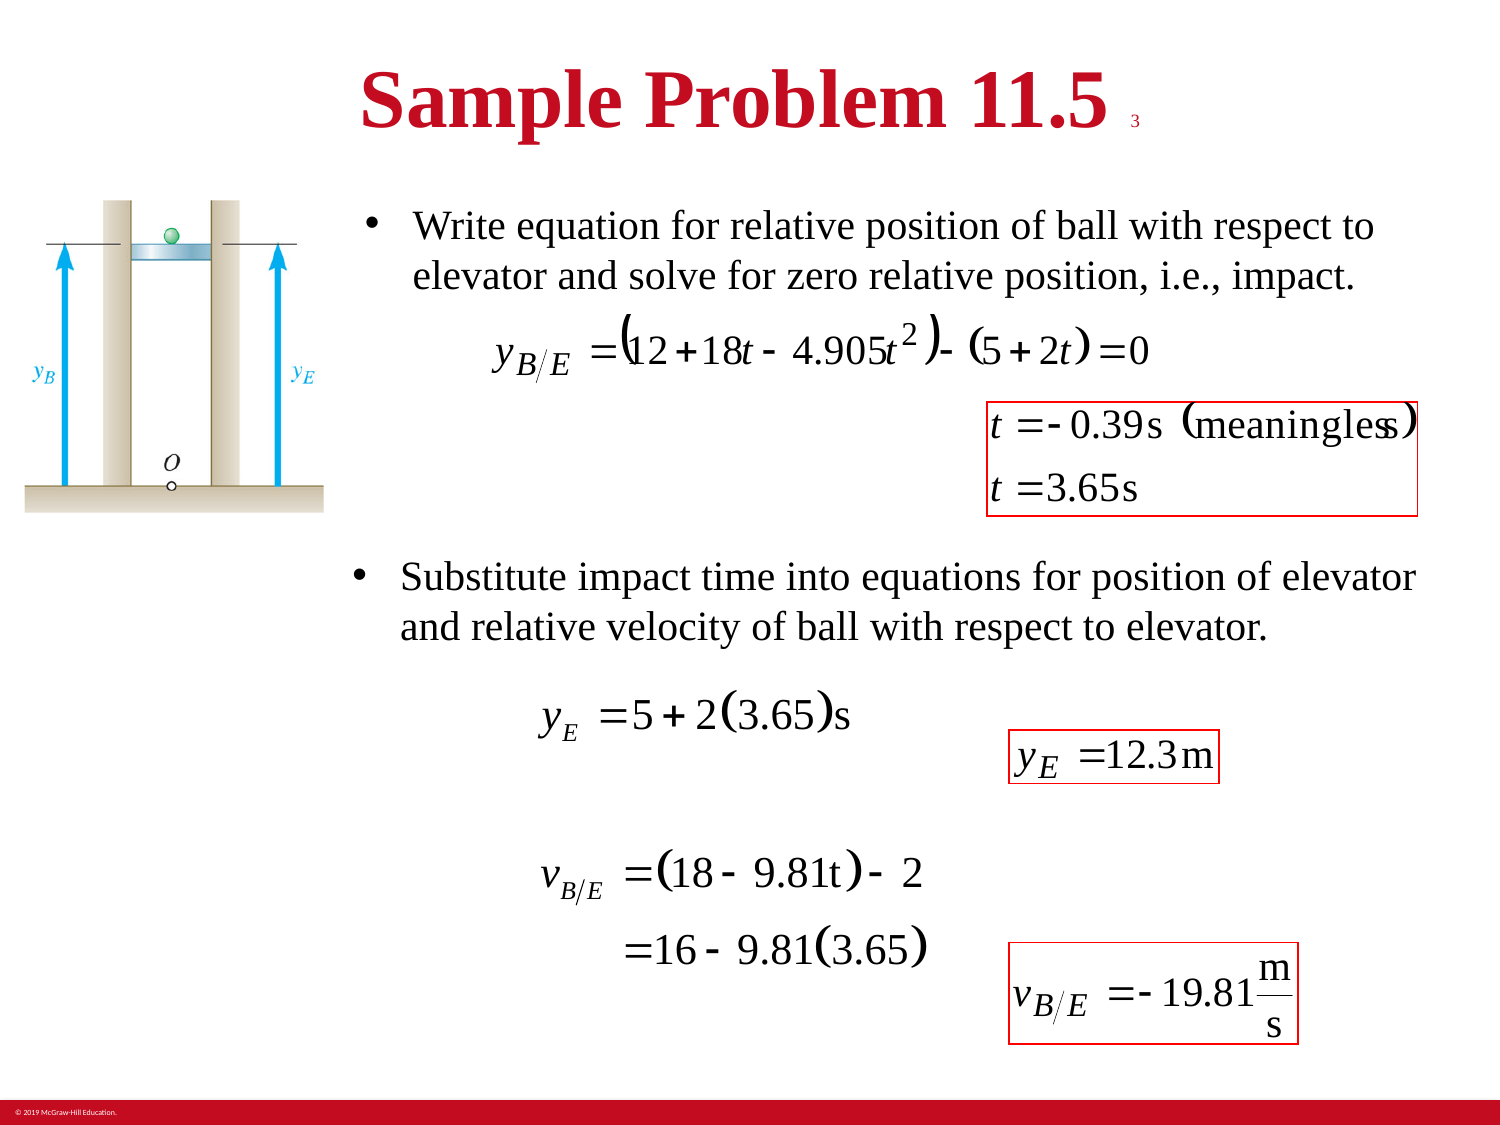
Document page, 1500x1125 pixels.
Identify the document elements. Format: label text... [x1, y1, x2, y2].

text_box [531, 837, 936, 991]
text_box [528, 680, 863, 760]
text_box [1009, 943, 1298, 1044]
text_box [987, 402, 1417, 516]
list Substitute impact time into equations for position of elevator and relative velocity of ball with respect to elevator. [337, 541, 1450, 650]
title Sample Problem 11.5 3 [75, 36, 1425, 152]
picture [24, 199, 325, 513]
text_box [1009, 730, 1219, 783]
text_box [487, 314, 1153, 388]
list Write equation for relative position of ball with respect to elevator and solve for zero relative position, i.e., impact. [350, 190, 1425, 310]
